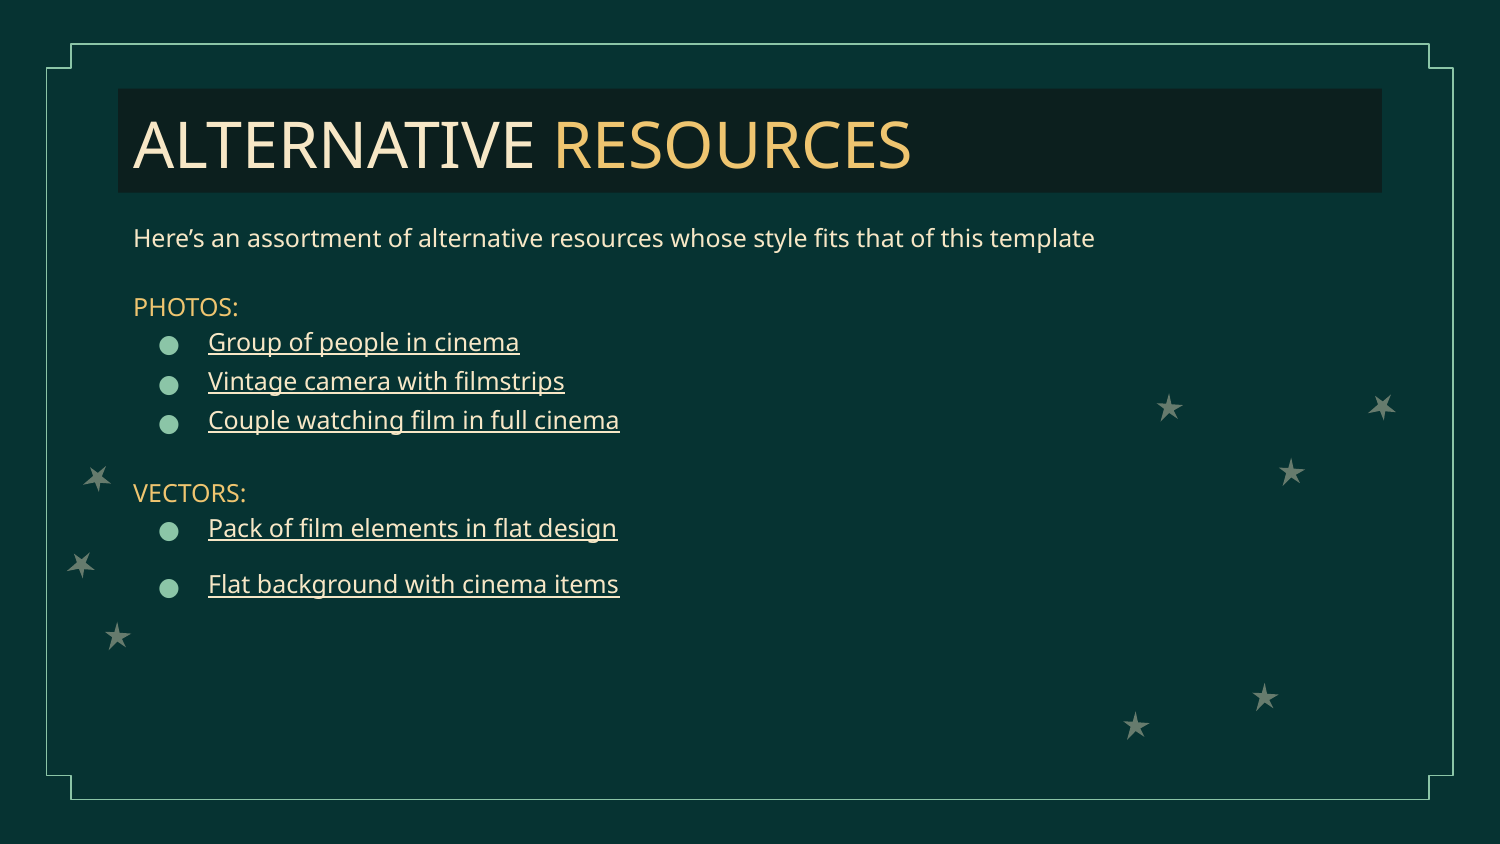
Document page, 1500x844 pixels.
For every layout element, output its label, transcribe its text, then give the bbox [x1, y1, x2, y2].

list Here’s an assortment of alternative resources whose style fits that of this template PHOTOS: Group of people in cinema Vintage camera with filmstrips Couple watching film in full cinema VECTORS: Pack of film elements in flat design Flat background with cinema items [118, 202, 1382, 756]
title ALTERNATIVE RESOURCES [118, 88, 1382, 193]
